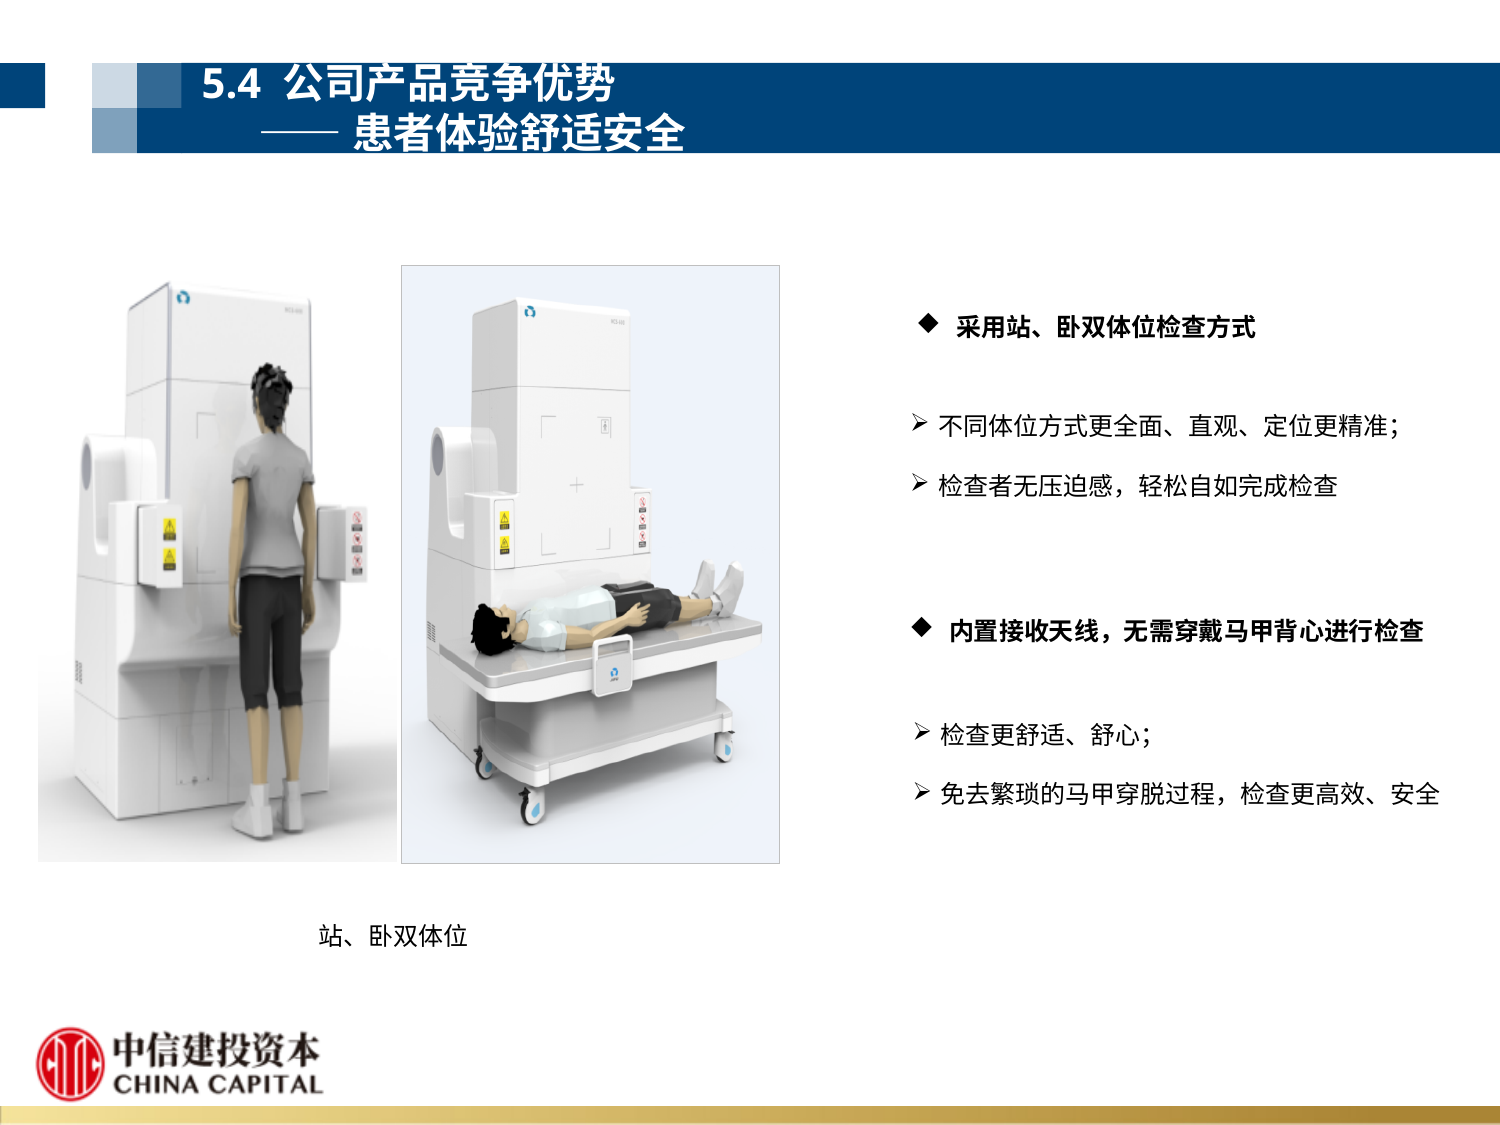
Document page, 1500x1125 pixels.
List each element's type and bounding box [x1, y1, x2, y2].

text_box [254, 897, 533, 958]
text_box [186, 48, 1444, 164]
picture [0, 1004, 1500, 1125]
picture [400, 264, 780, 864]
picture [38, 265, 398, 863]
text_box [894, 593, 1465, 653]
text_box [895, 373, 1470, 508]
text_box [897, 681, 1500, 817]
text_box [901, 288, 1424, 349]
